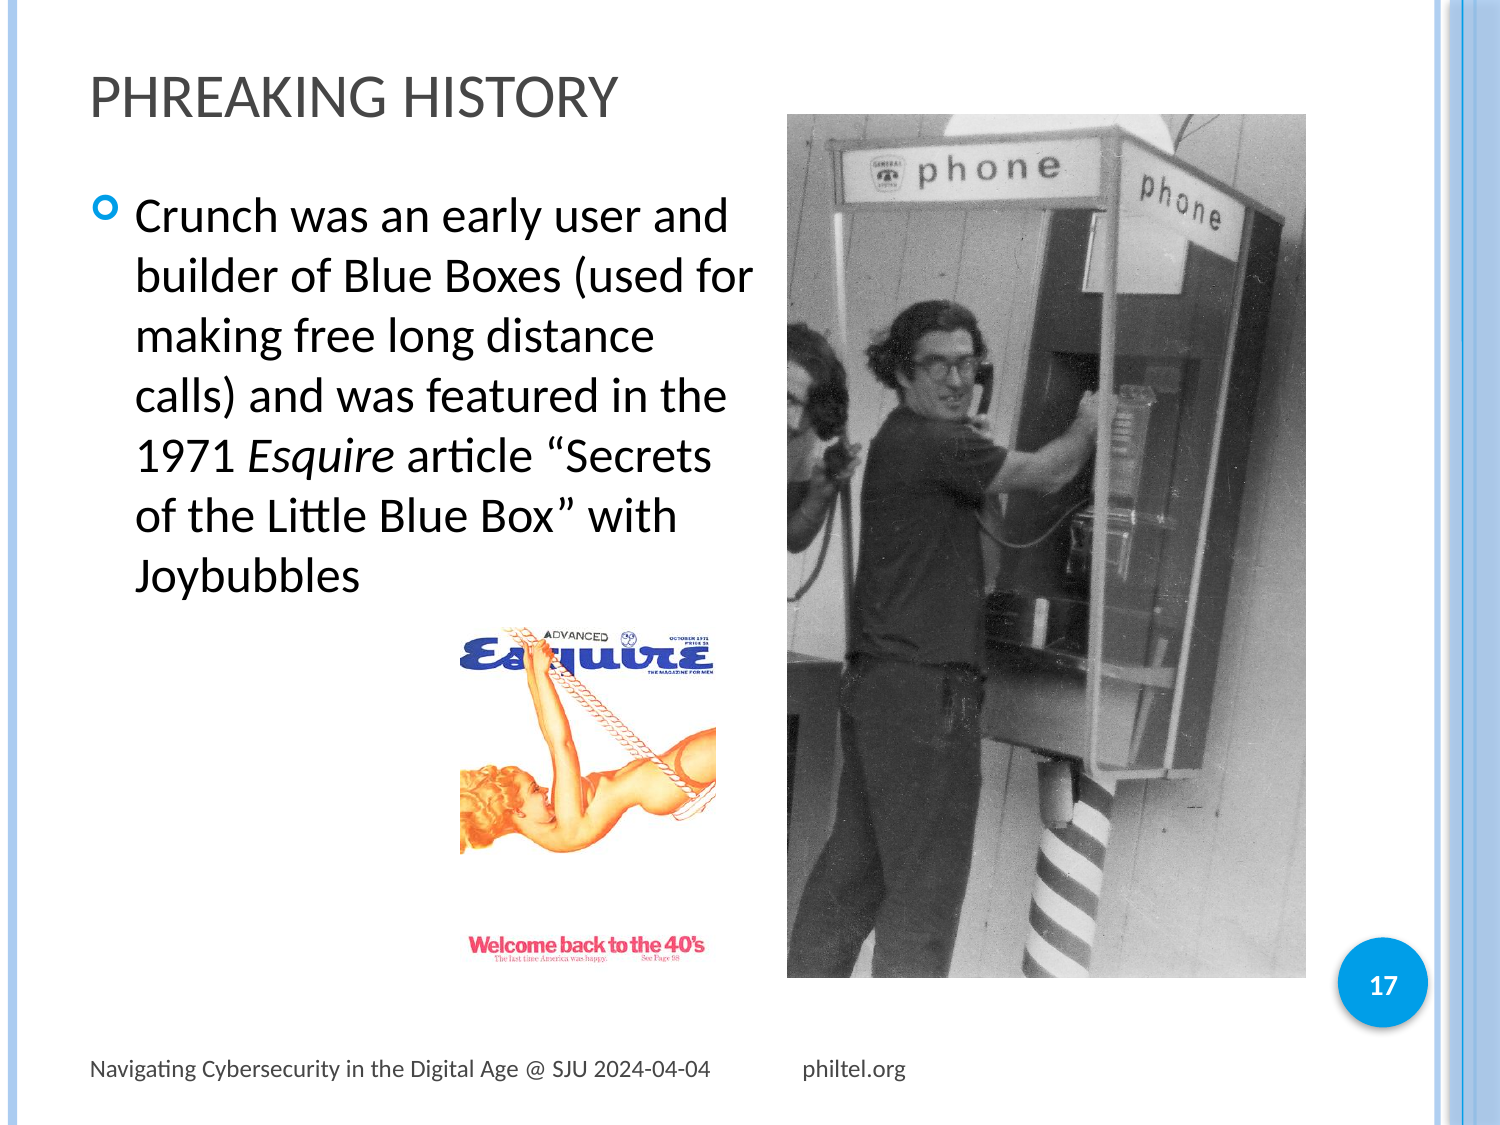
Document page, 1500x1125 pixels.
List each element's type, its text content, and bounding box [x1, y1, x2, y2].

picture [786, 114, 1306, 978]
picture [460, 626, 716, 978]
slide_number 17 [1333, 940, 1434, 1027]
footer Navigating Cybersecurity in the Digital Age @ SJU 2024-04-04 philtel.org [75, 1037, 1313, 1098]
list Crunch was an early user and builder of Blue Boxes (used for making free long distance calls) and was featured in the 1971 Esquire article “Secrets of the Little Blue Box” with Joybubbles [75, 174, 775, 1037]
title Phreaking History [75, 45, 1300, 138]
